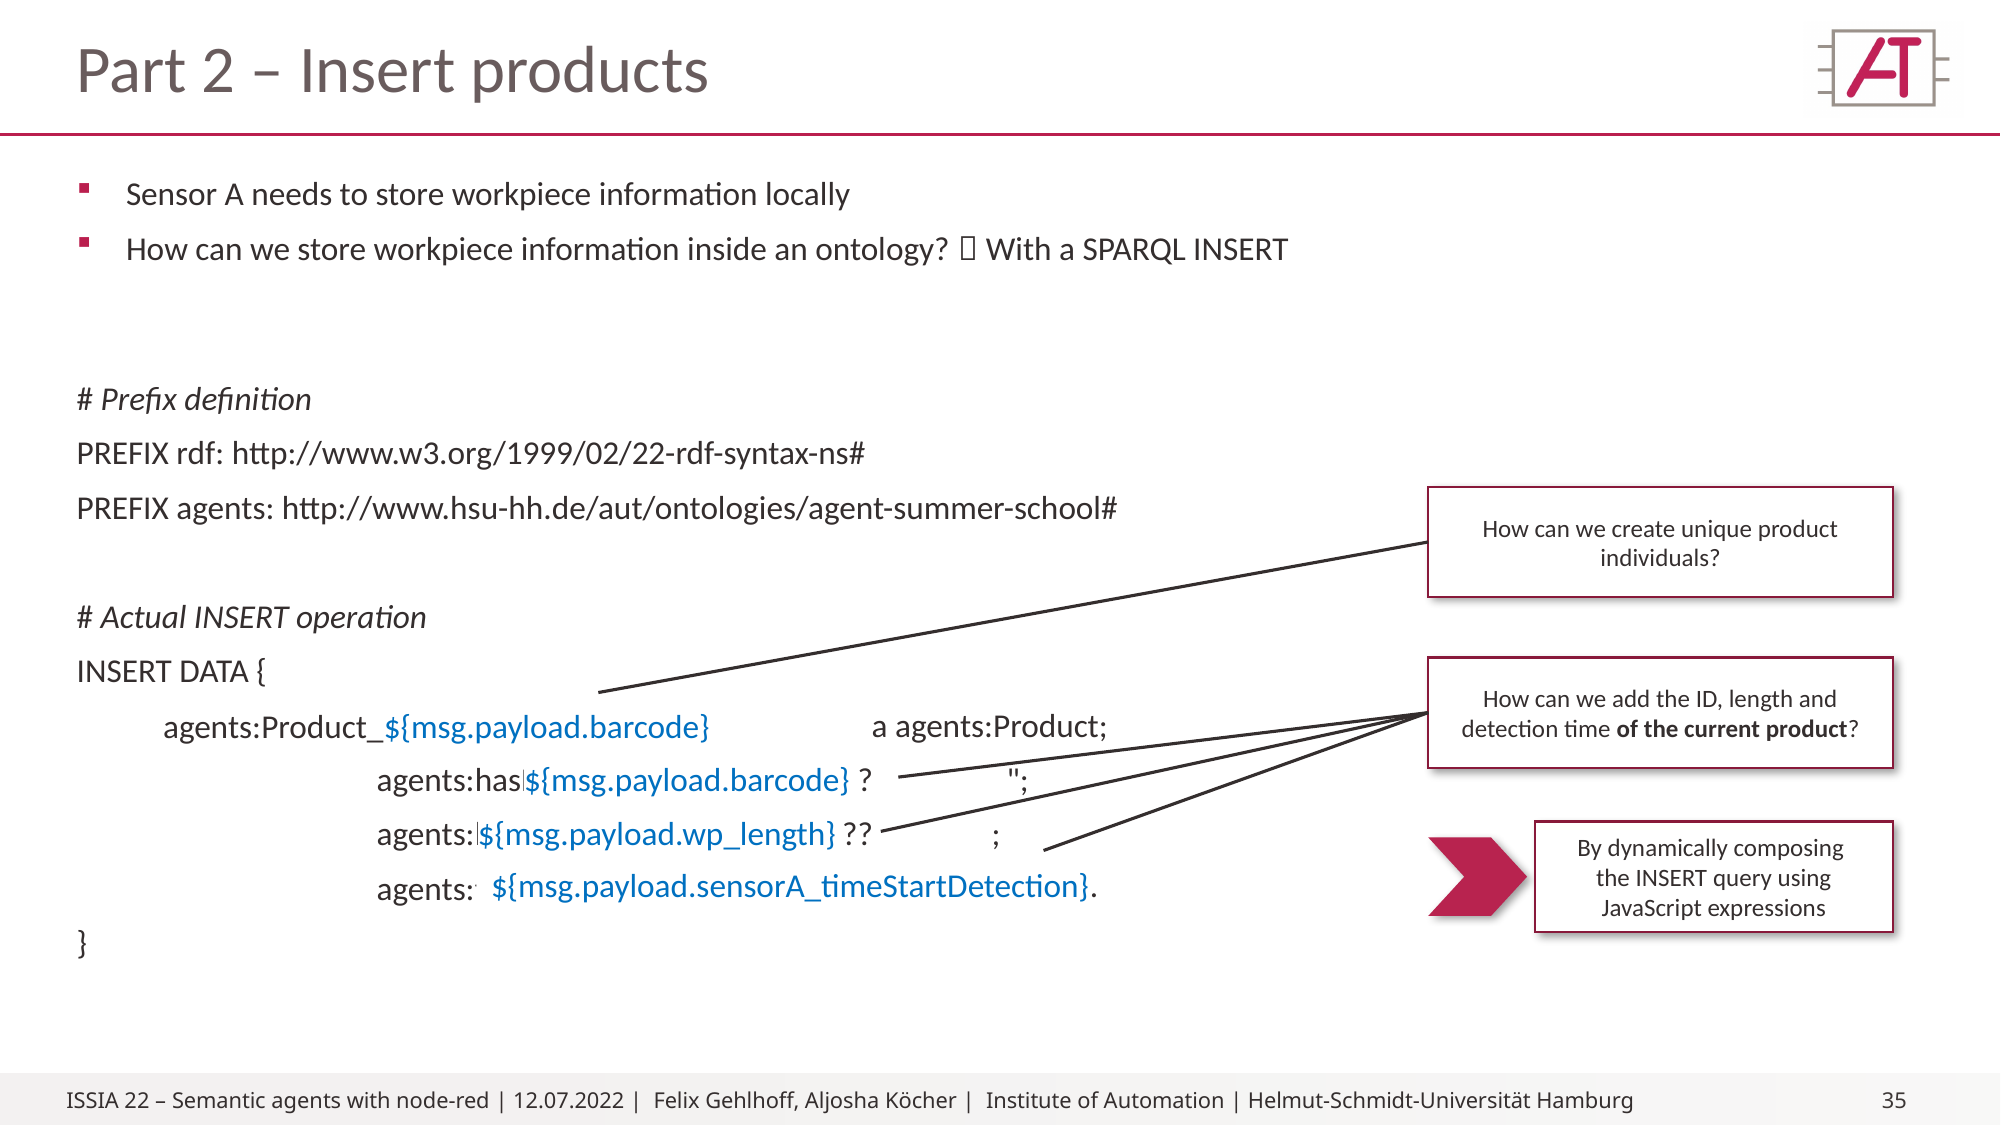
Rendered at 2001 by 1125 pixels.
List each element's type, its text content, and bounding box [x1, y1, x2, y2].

text_box ${msg.payload.wp_length} [477, 804, 845, 856]
text_box By dynamically composing the INSERT query using JavaScript expressions [1534, 820, 1894, 933]
text_box agents:Product_${msg.payload.barcode} [163, 698, 720, 753]
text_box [1043, 712, 1429, 851]
text_box How can we create unique product individuals? [1427, 486, 1894, 598]
text_box How can we add the ID, length and detection time of the current product? [1427, 656, 1894, 769]
text_box ${msg.payload.sensorA_timeStartDetection}. [476, 856, 1125, 912]
text_box ${msg.payload.barcode} [524, 751, 859, 806]
picture [1803, 21, 1964, 118]
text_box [598, 541, 1429, 693]
text_box # Prefix definition PREFIX rdf: http://www.w3.org/1999/02/22-rdf-syntax-ns# PREFIX agents: http://www.hsu-hh.de/aut/ontologies/agent-summer-school# # Actual INSERT operation INSERT DATA { ??? a agents:Product; agents:hasProductId " ??? "; agents:hasLength ??? ; agents:timeAdded ??? . } [61, 369, 1175, 1029]
list Sensor A needs to store workpiece information locally How can we store workpiece information inside an ontology?  With a SPARQL INSERT [61, 164, 1933, 334]
text_box [1425, 836, 1529, 917]
title Part 2 – Insert products [61, 14, 1766, 129]
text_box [880, 712, 1043, 832]
